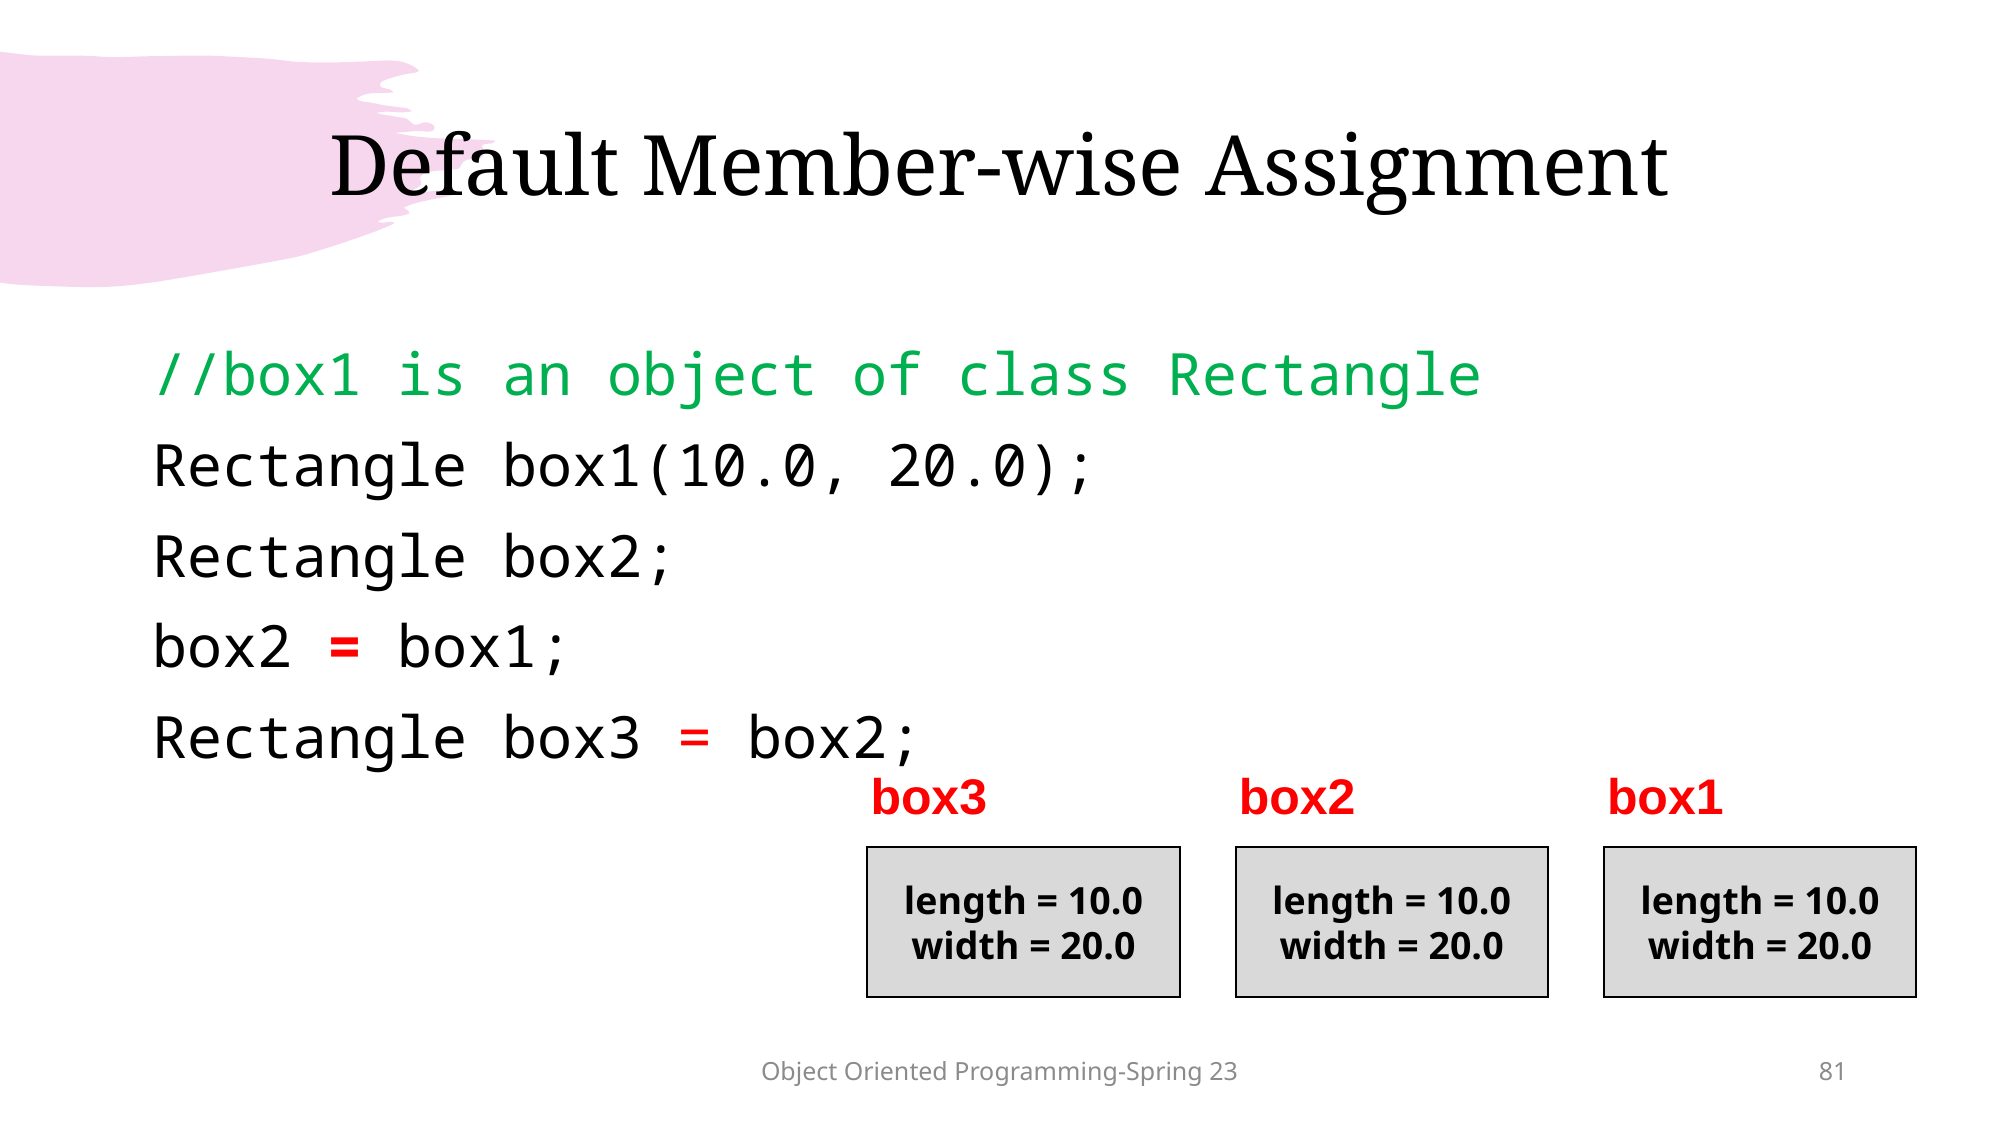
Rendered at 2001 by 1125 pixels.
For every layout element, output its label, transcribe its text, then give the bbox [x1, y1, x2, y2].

footer Object Oriented Programming-Spring 23 [662, 1042, 1338, 1103]
slide_number 81 [1412, 1042, 1863, 1103]
title Default Member-wise Assignment [137, 59, 1863, 278]
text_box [854, 756, 1917, 998]
list //box1 is an object of class Rectangle Rectangle box1(10.0, 20.0); Rectangle box2; box2 = box1; Rectangle box3 = box2; [137, 329, 1863, 1013]
